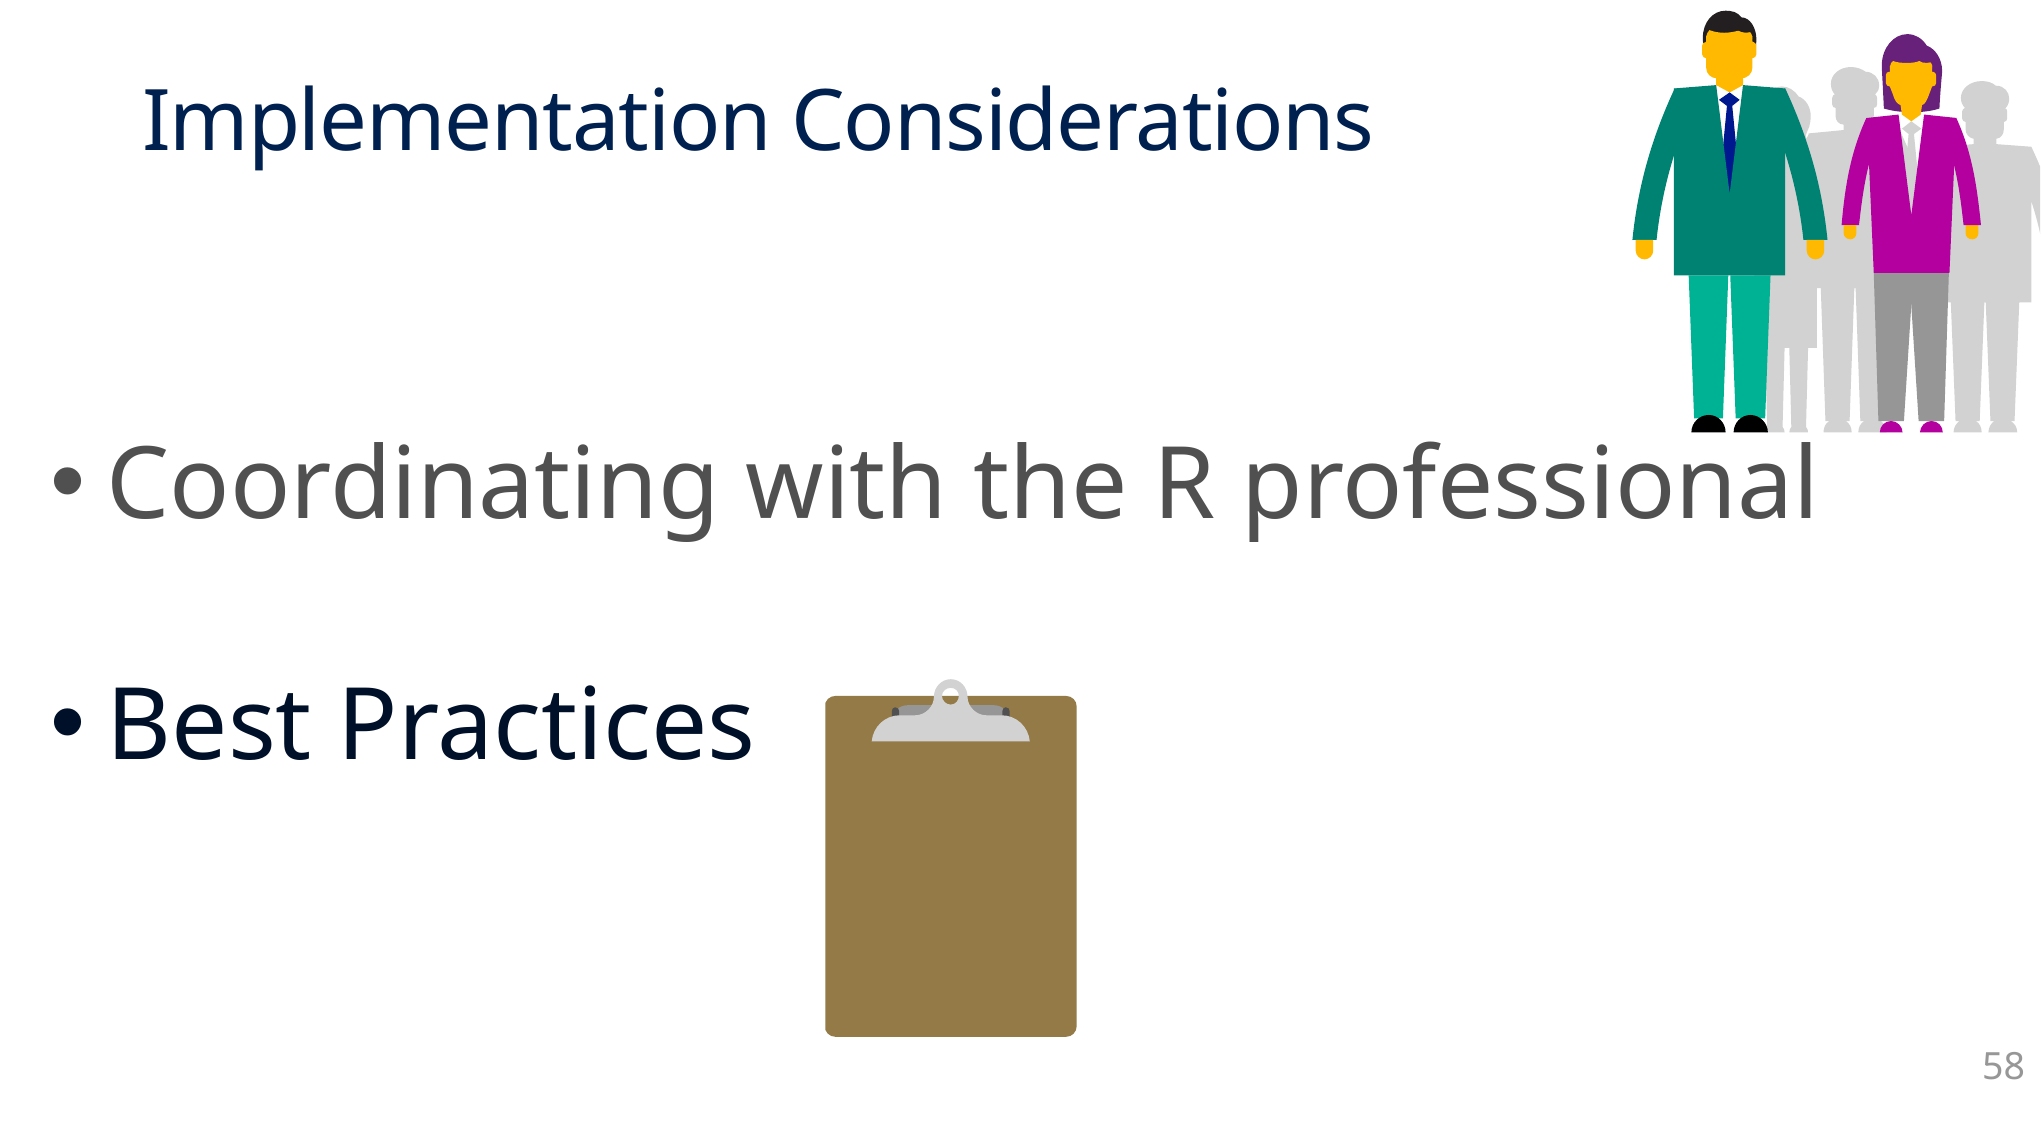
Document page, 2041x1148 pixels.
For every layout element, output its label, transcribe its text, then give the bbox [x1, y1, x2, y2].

picture [825, 678, 1077, 1037]
title Implementation Considerations [89, 48, 1458, 182]
text_box Coordinating with the R professional Best Practices [20, 408, 1851, 805]
slide_number 58 [1890, 1036, 2041, 1099]
picture [1463, 0, 2041, 609]
